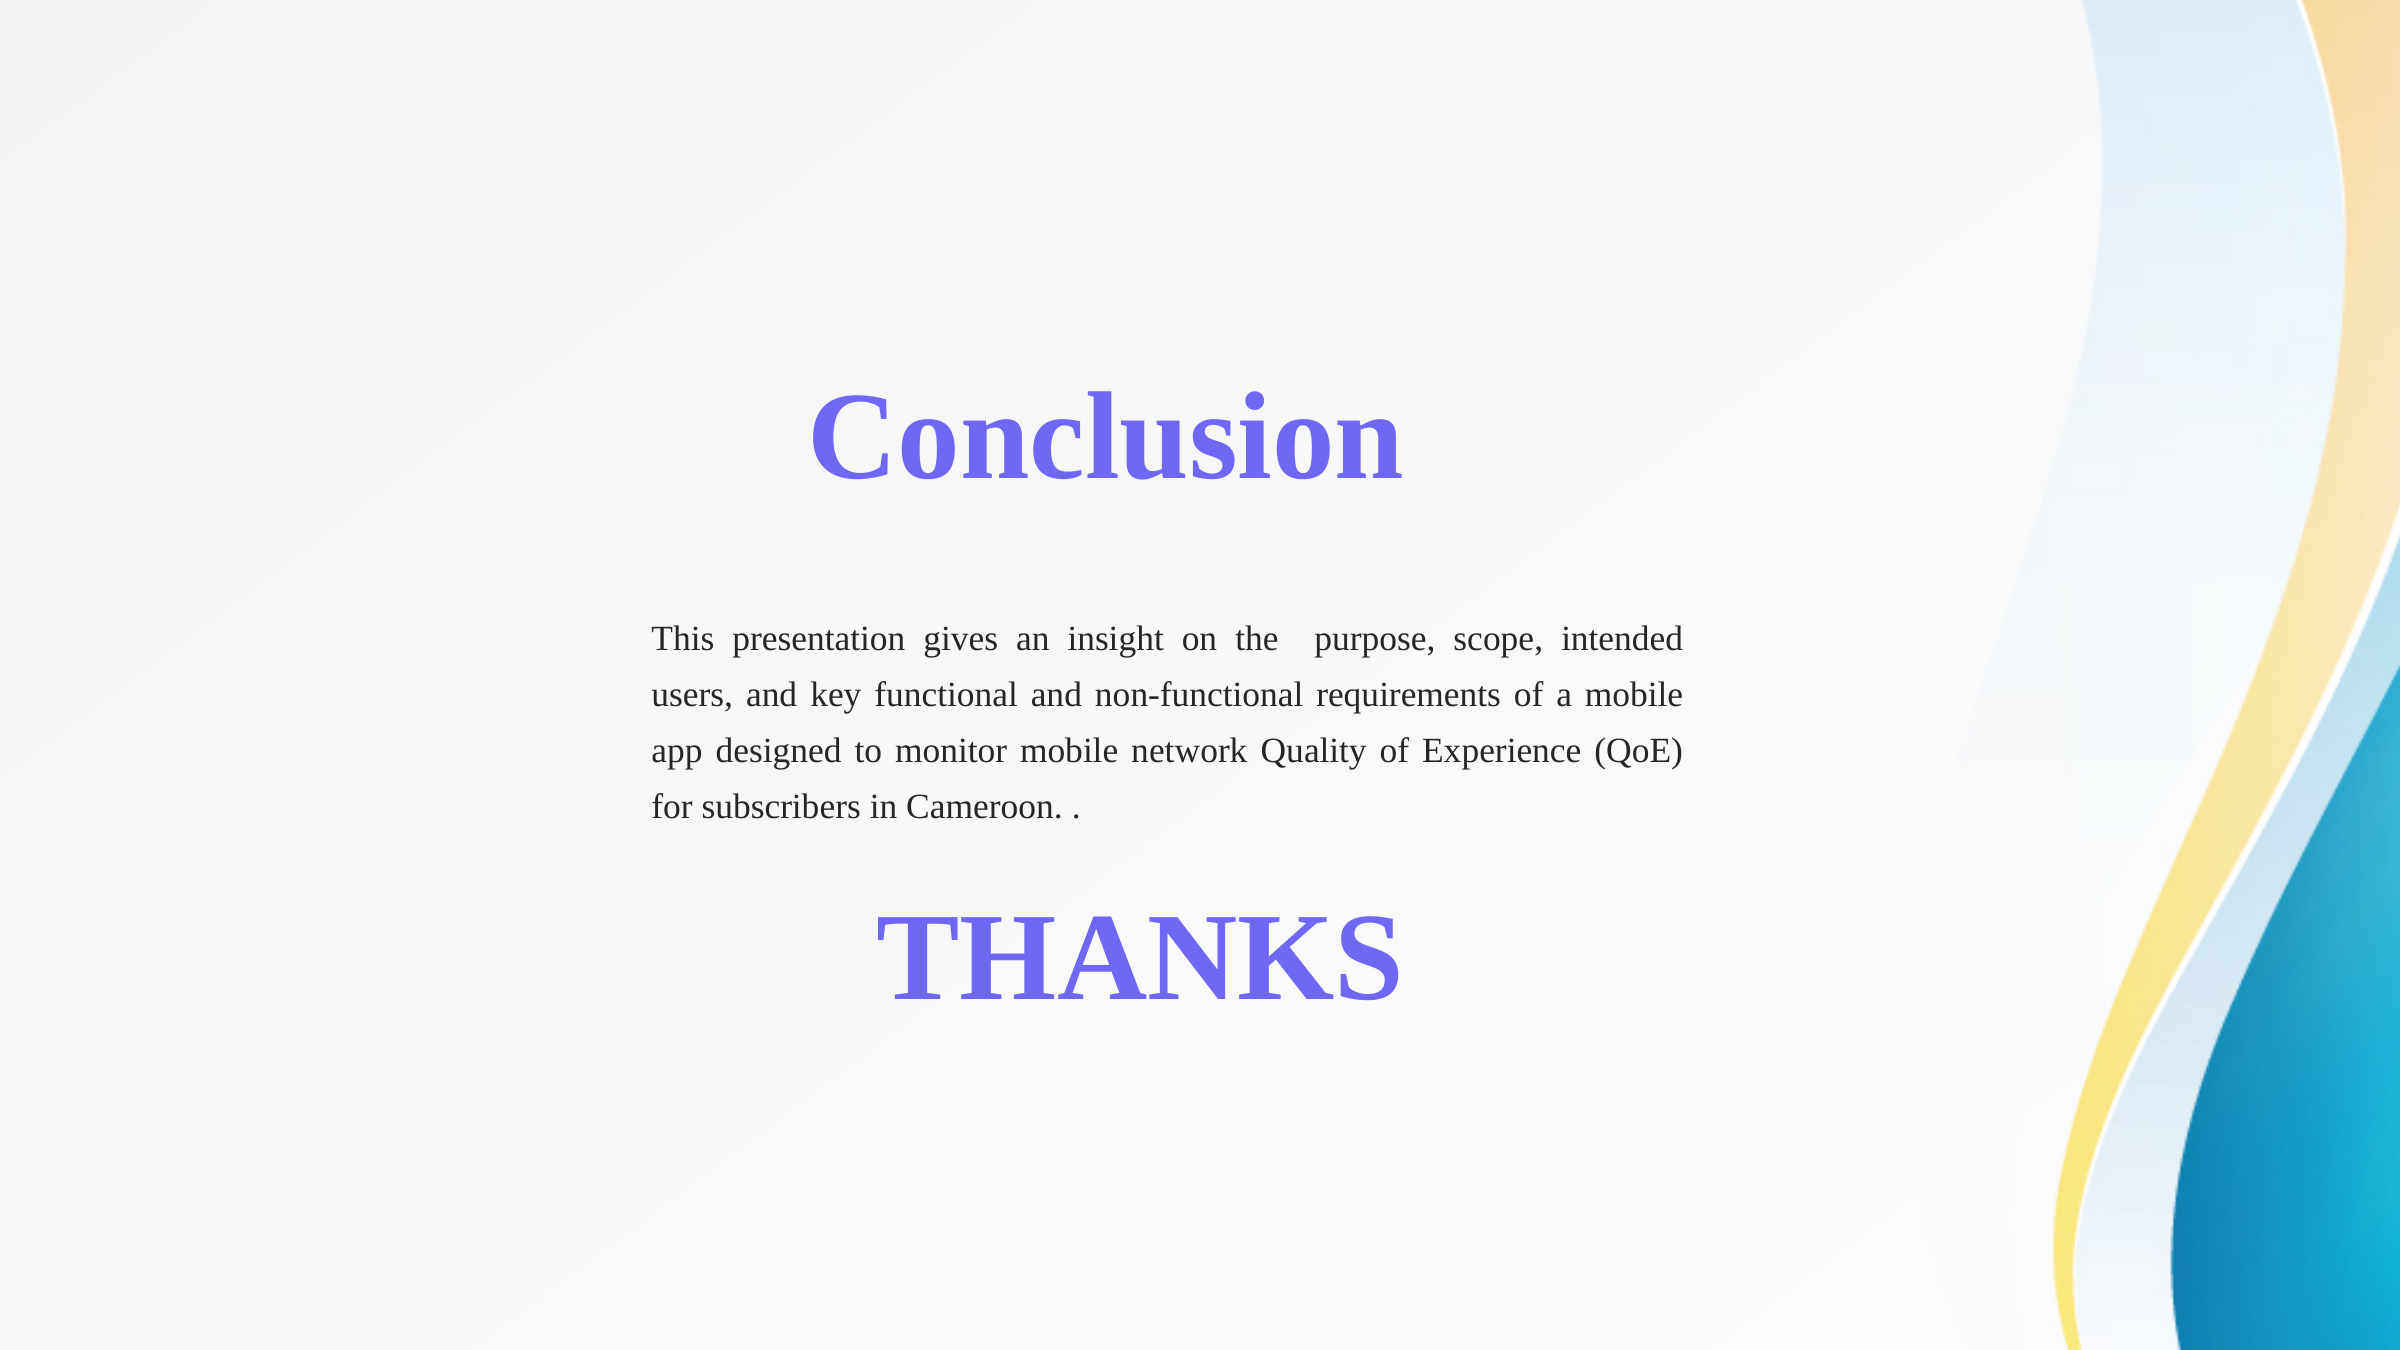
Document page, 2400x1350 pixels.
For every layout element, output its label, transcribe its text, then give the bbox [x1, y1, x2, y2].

text_box THANKS [540, 900, 1741, 1032]
picture [0, 0, 2400, 1350]
text_box This presentation gives an insight on the purpose, scope, intended users, and key functional and non-functional requirements of a mobile app designed to monitor mobile network Quality of Experience (QoE) for subscribers in Cameroon. . [651, 600, 1684, 829]
text_box Conclusion [427, 386, 1785, 529]
